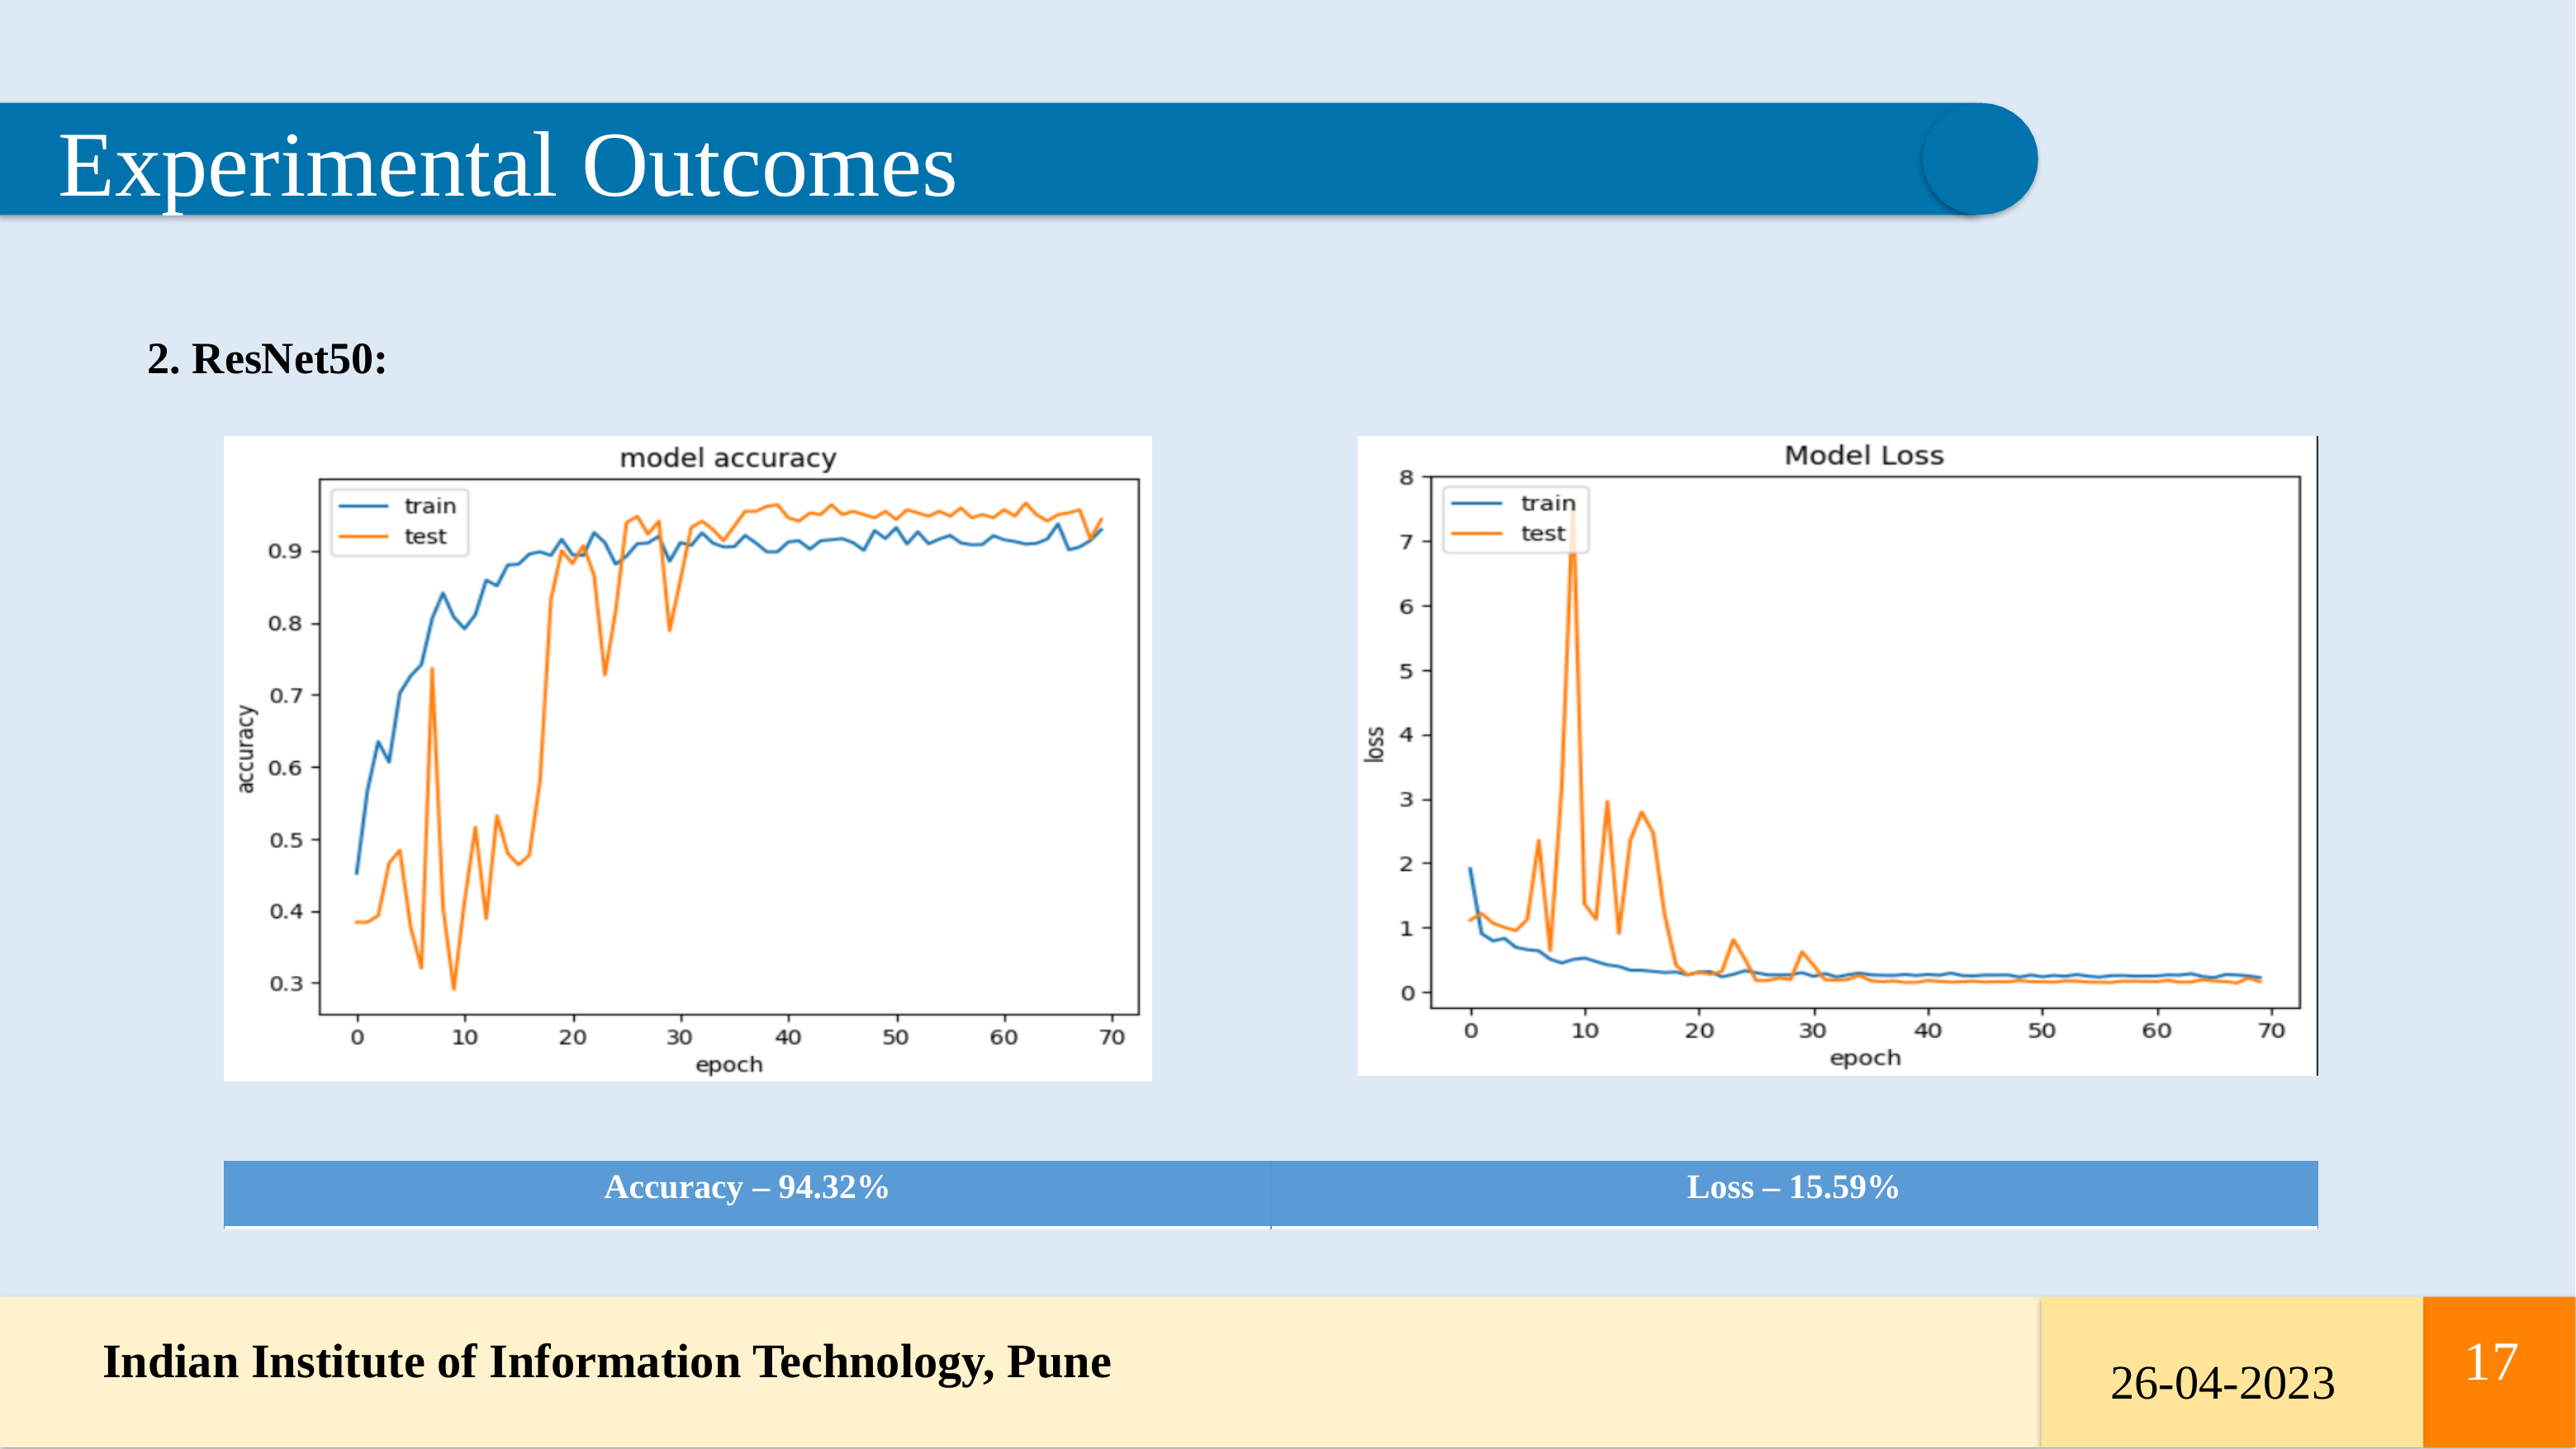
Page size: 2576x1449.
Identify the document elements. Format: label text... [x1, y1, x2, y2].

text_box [0, 102, 2039, 215]
table_header Accuracy – 94.32% [225, 1162, 1270, 1226]
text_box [0, 1296, 2576, 1448]
picture [1358, 435, 2318, 1076]
text_box 2. ResNet50: [135, 322, 2242, 389]
table_header Loss – 15.59% [1272, 1162, 2317, 1226]
picture [224, 435, 1153, 1082]
